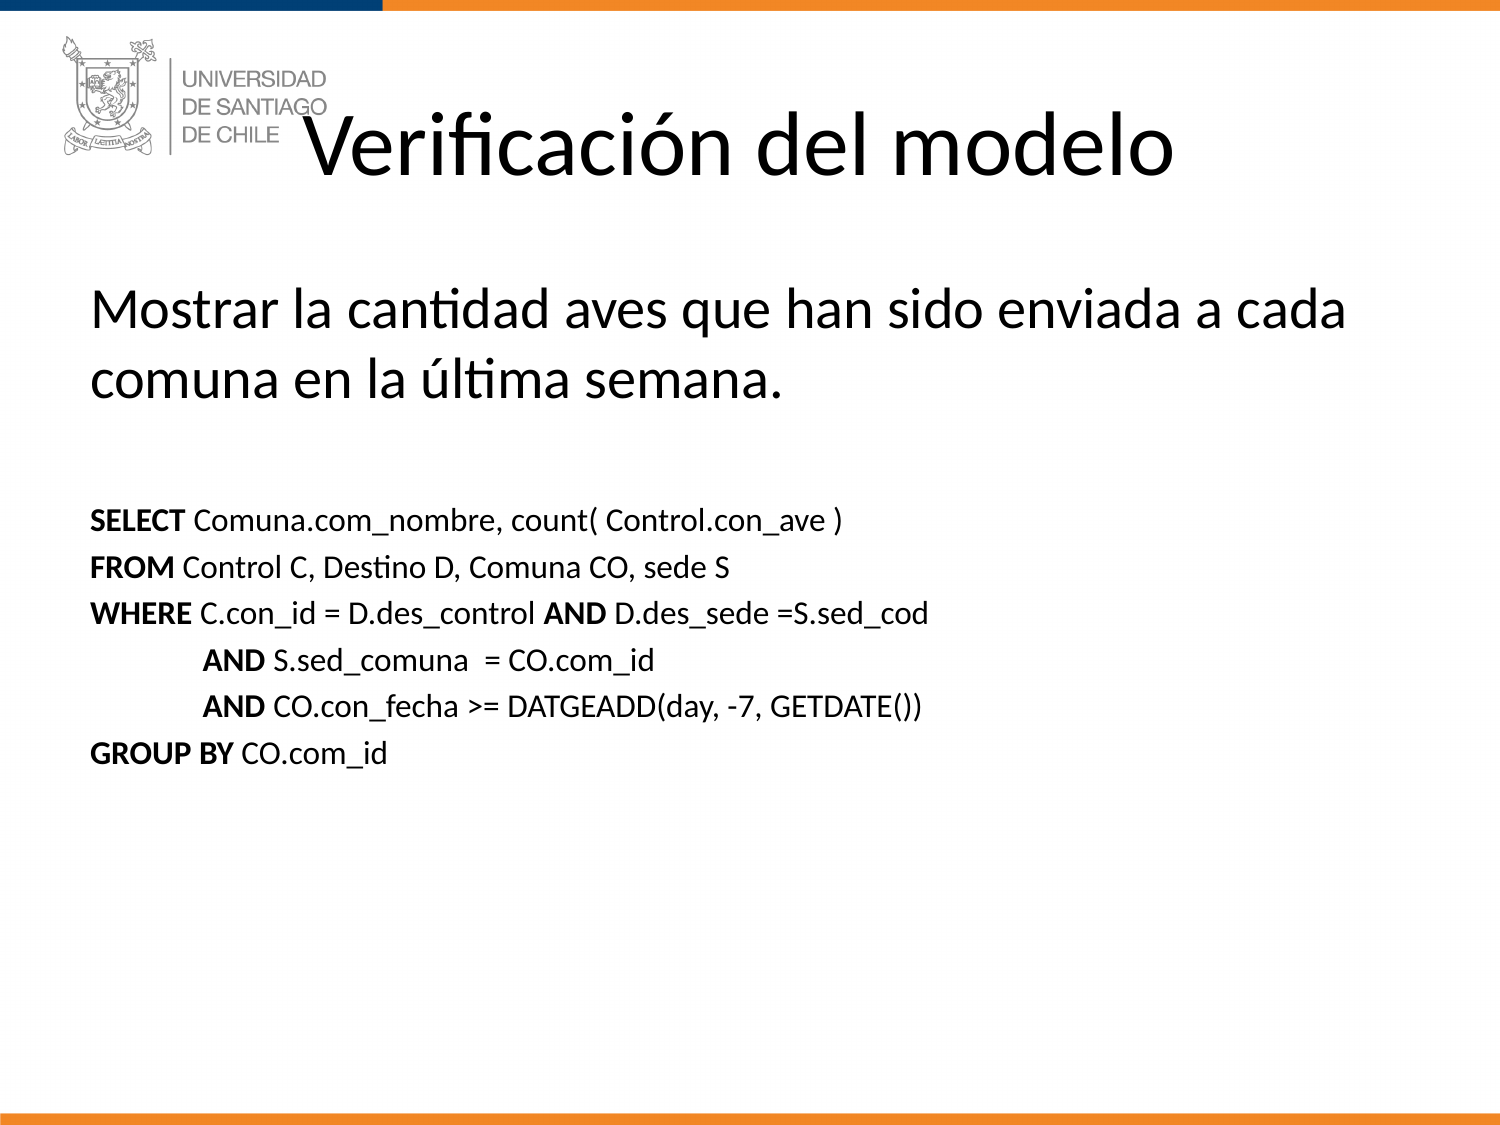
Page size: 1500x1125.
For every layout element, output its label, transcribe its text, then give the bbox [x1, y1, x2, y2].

picture [0, 0, 1500, 1125]
title Verificación del modelo [75, 45, 1425, 233]
list Mostrar la cantidad aves que han sido enviada a cada comuna en la última semana. SELECT Comuna.com_nombre, count( Control.con_ave ) FROM Control C, Destino D, Comuna CO, sede S WHERE C.con_id = D.des_control AND D.des_sede =S.sed_cod AND S.sed_comuna = CO.com_id AND CO.con_fecha >= DATGEADD(day, -7, GETDATE()) GROUP BY CO.com_id [75, 262, 1386, 1005]
